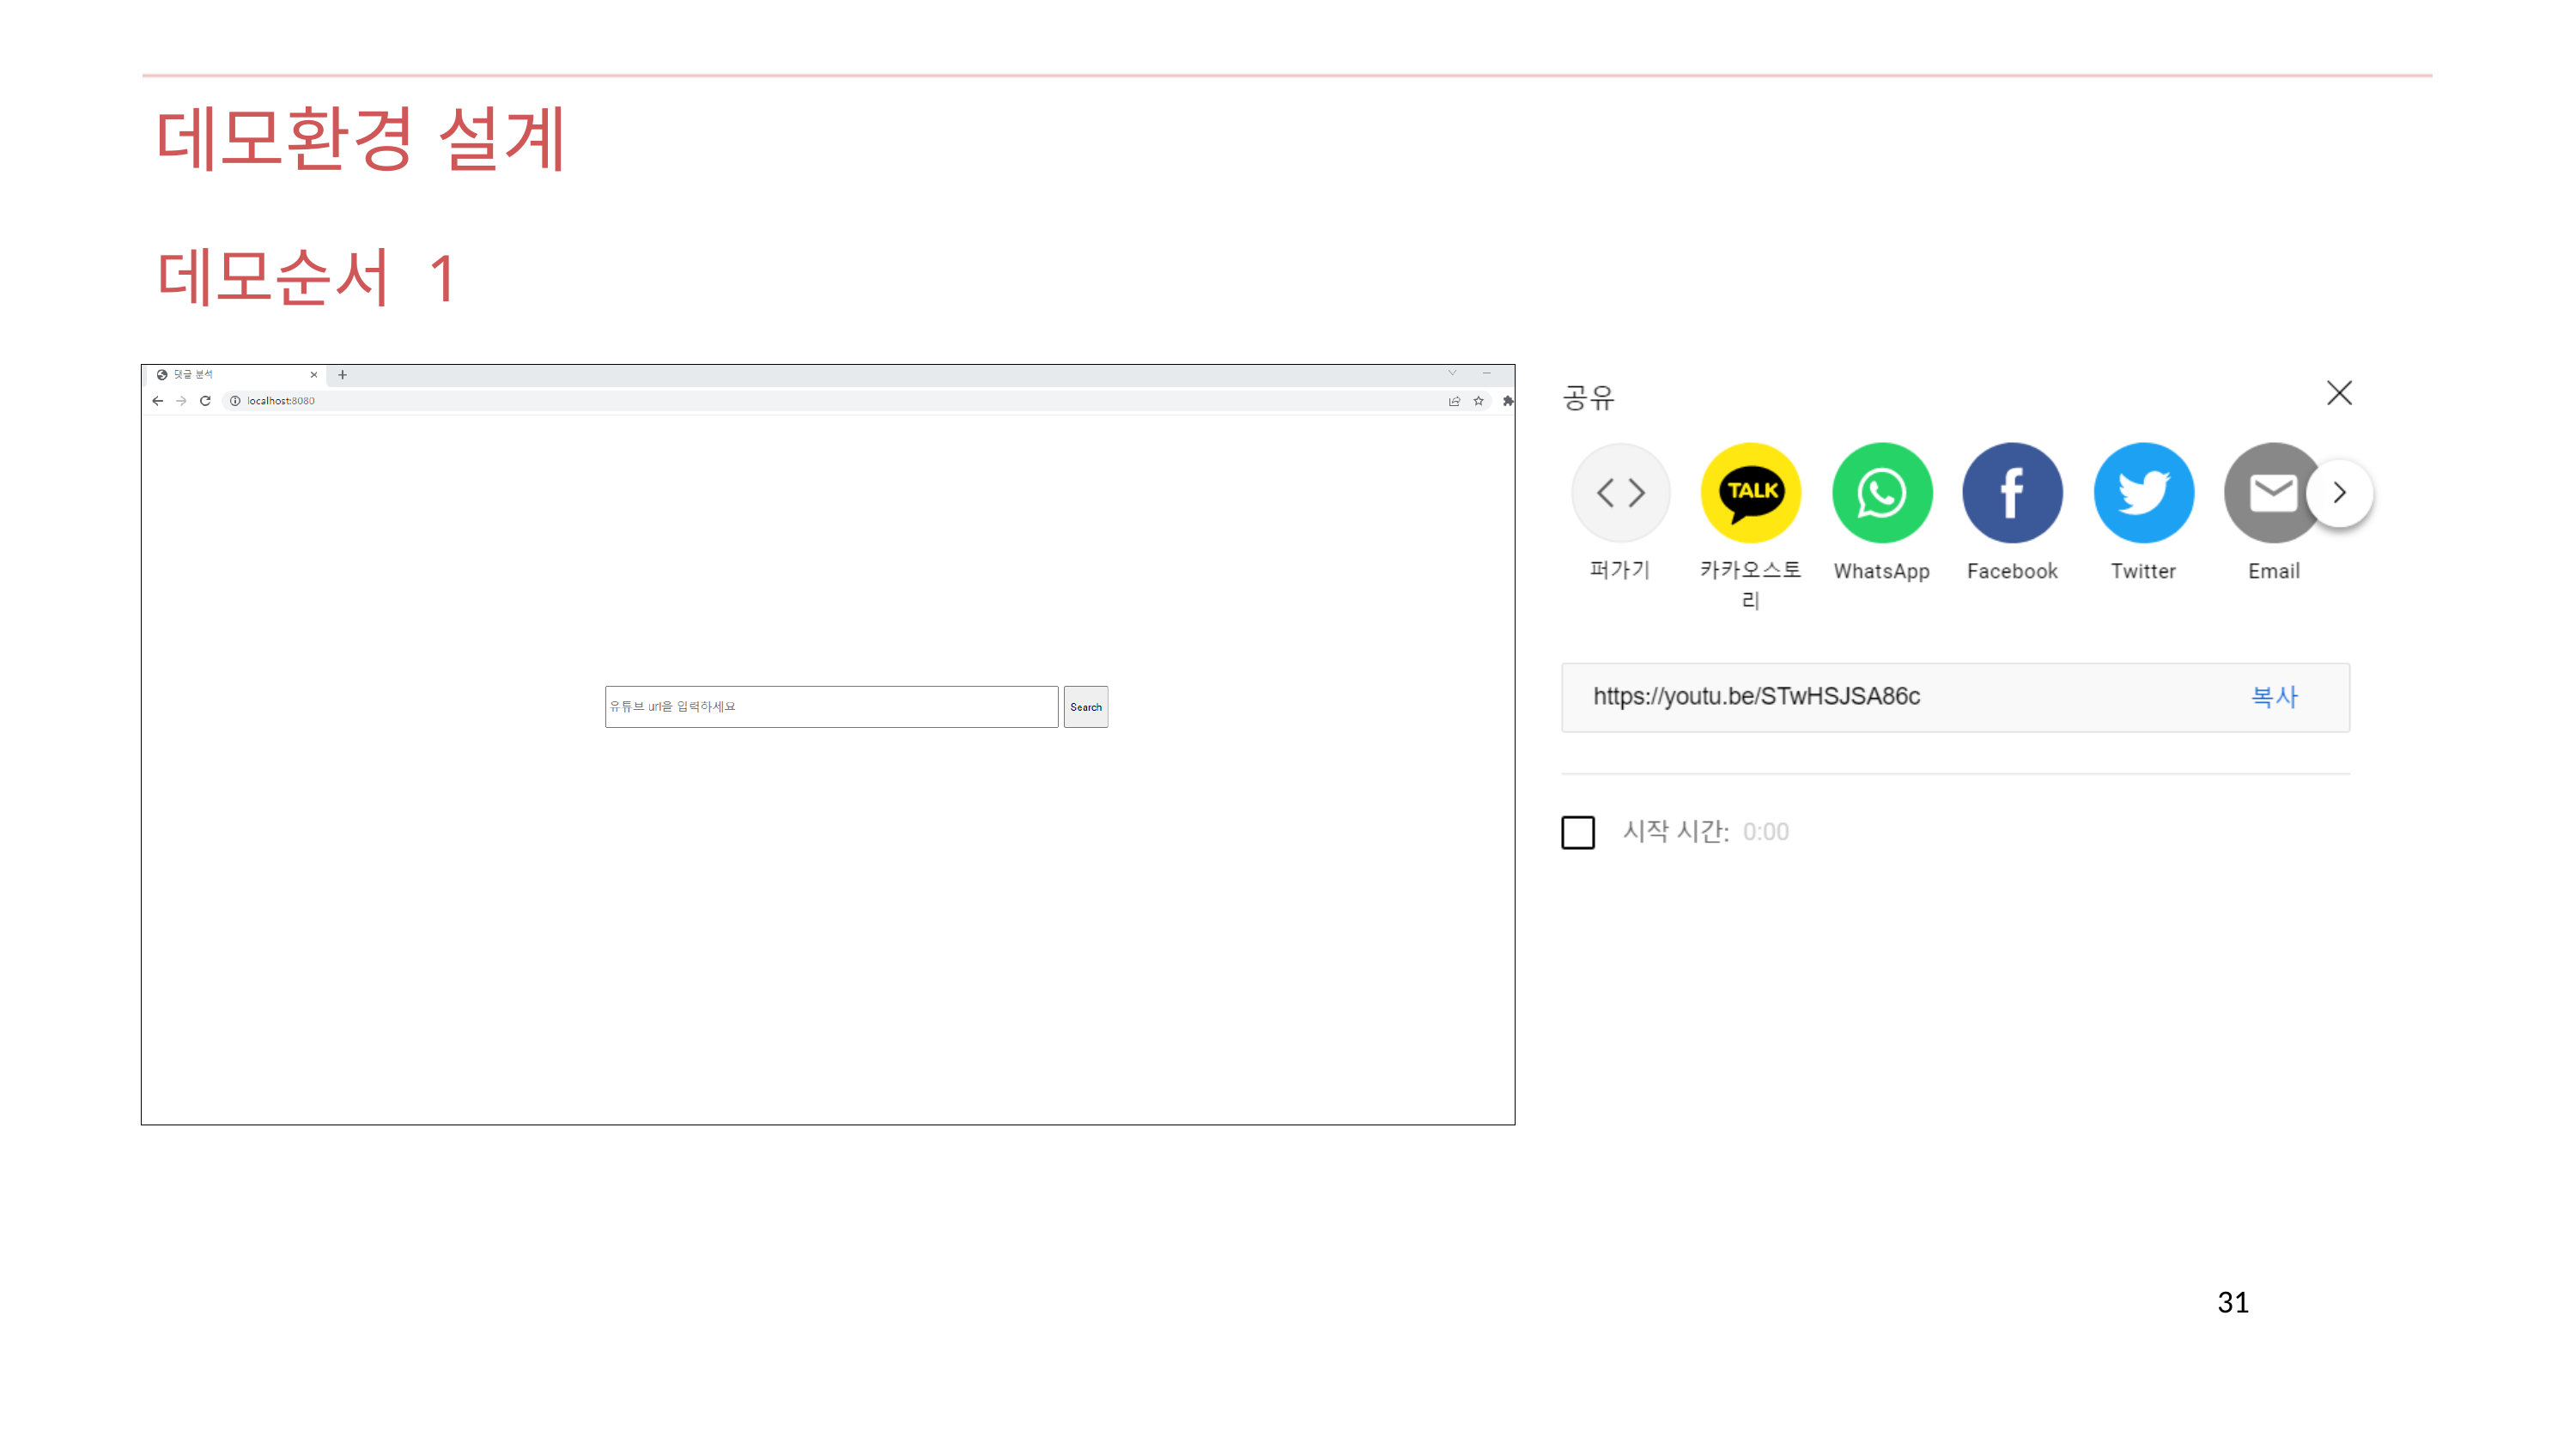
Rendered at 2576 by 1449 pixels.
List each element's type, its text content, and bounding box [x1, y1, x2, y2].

text_box 31 [2204, 1274, 2265, 1326]
text_box 데모순서 1 [143, 230, 1975, 321]
picture [141, 363, 1516, 1125]
text_box 데모환경 설계 [141, 89, 848, 187]
picture [1523, 343, 2391, 893]
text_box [143, 70, 2433, 82]
